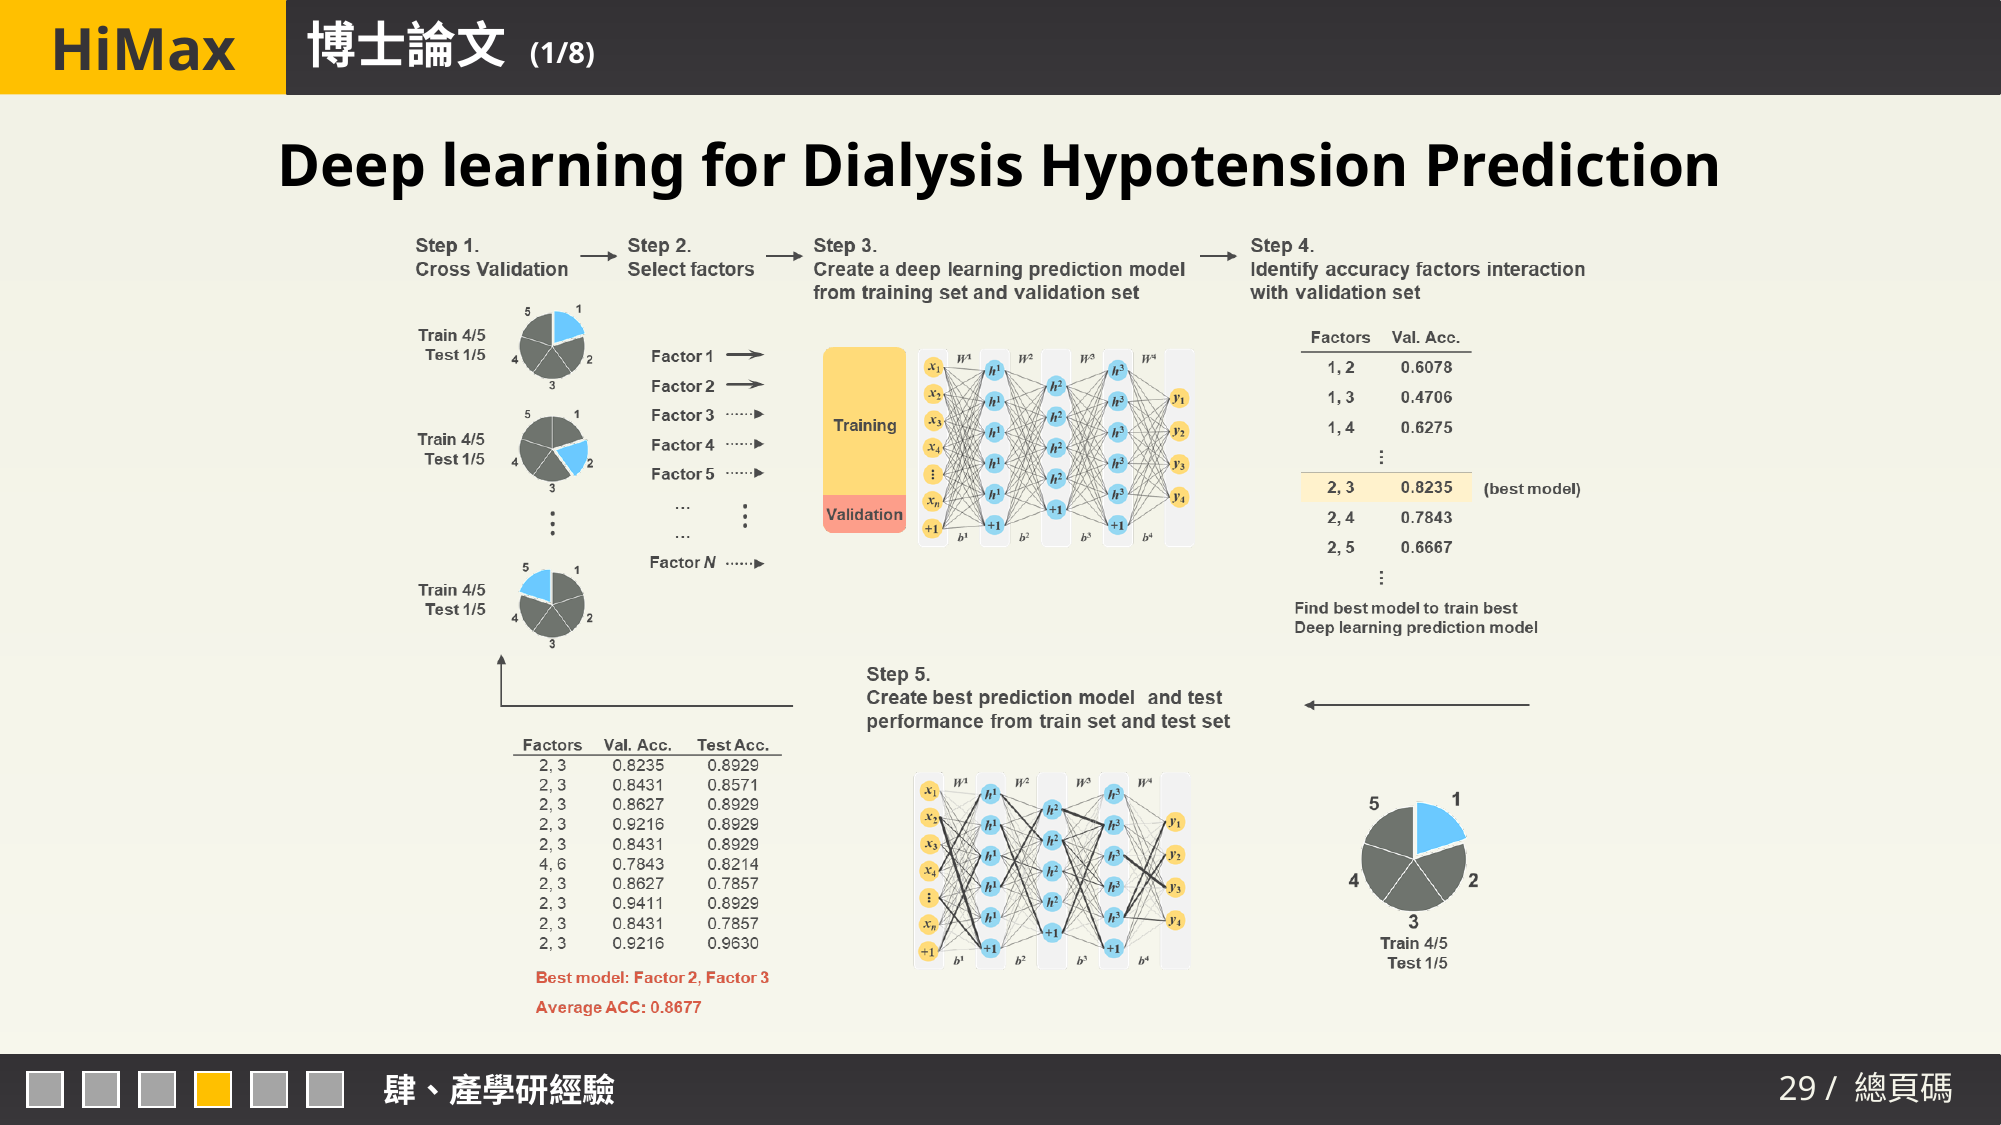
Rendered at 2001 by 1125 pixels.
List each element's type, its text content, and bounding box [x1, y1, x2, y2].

text_box Deep learning for Dialysis Hypotension Prediction [262, 120, 1738, 205]
picture [403, 226, 1597, 1026]
title 博士論文 (1/8) [306, 19, 1969, 75]
